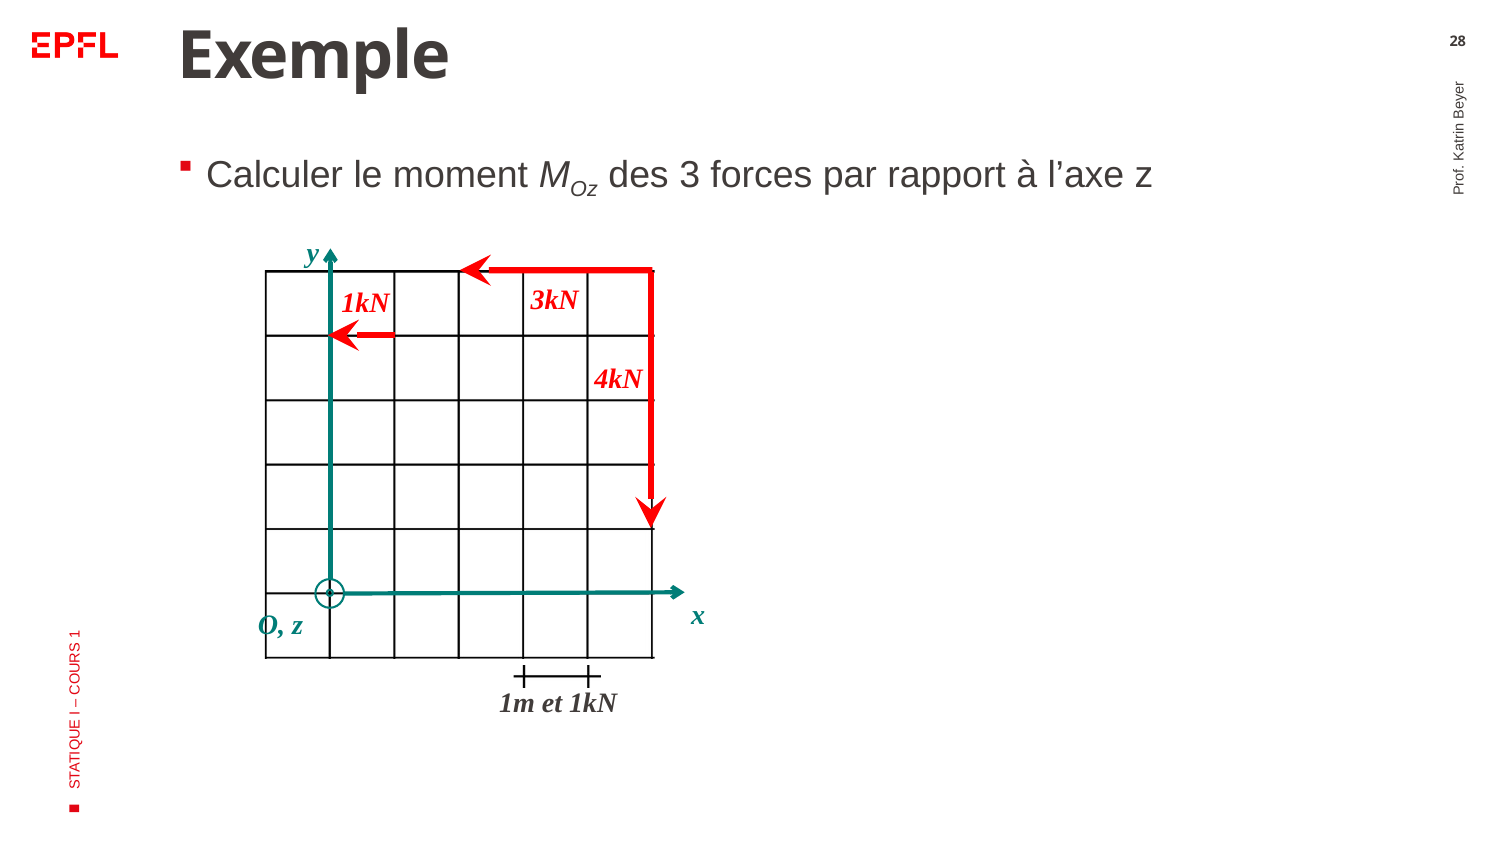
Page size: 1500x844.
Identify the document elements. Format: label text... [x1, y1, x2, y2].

list Calculer le moment MOz des 3 forces par rapport à l’axe z [148, 142, 1416, 699]
slide_number 28 [1415, 32, 1500, 59]
title Exemple [148, 21, 1300, 198]
picture [21, 21, 129, 69]
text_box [243, 227, 713, 726]
footer Prof. Katrin Beyer [1415, 59, 1500, 641]
slide_number STATIQUE I – COURS 1 [0, 256, 149, 805]
